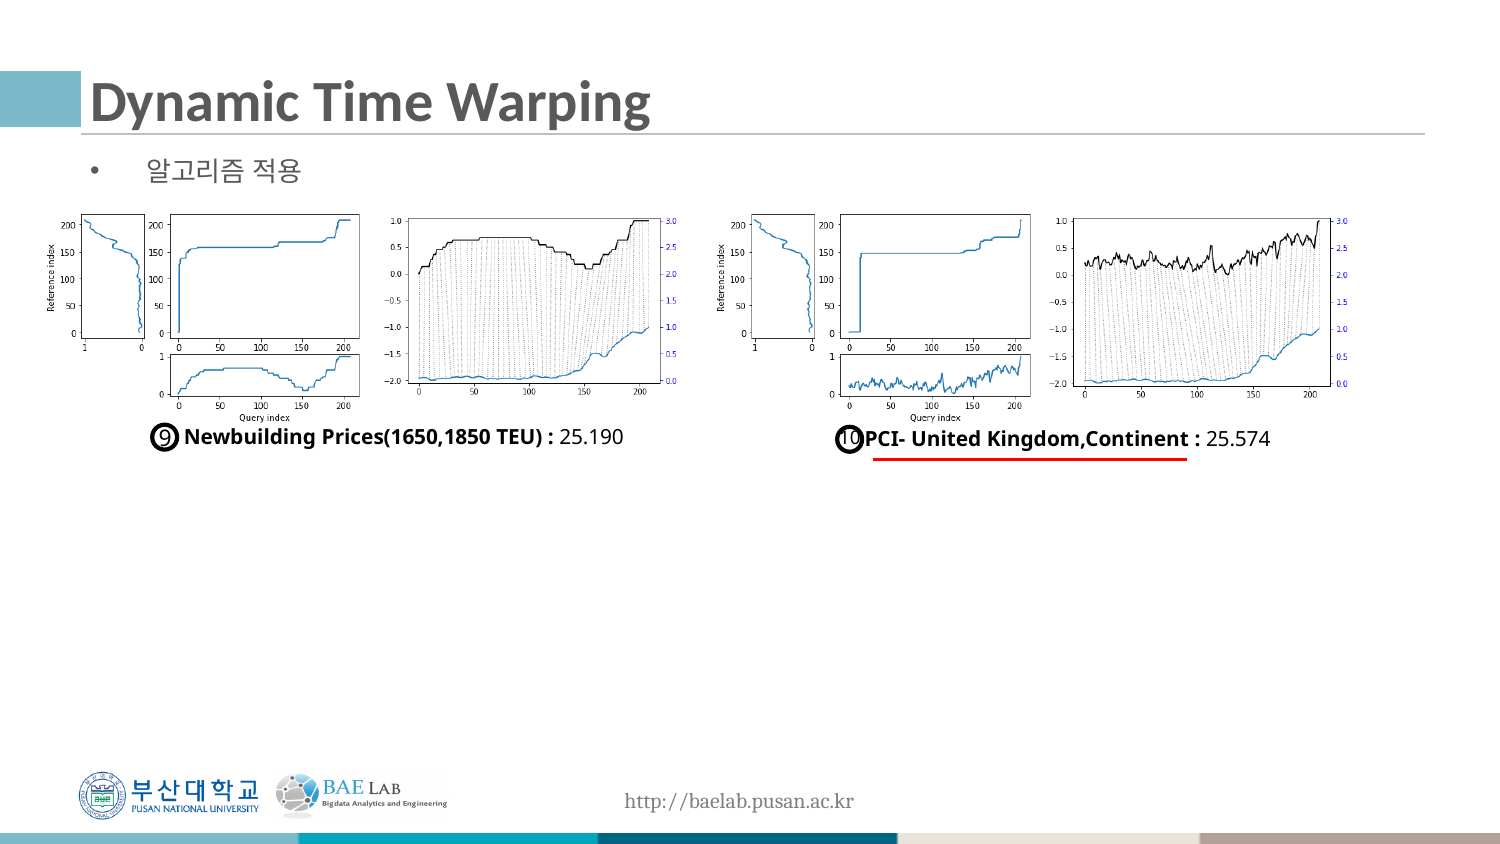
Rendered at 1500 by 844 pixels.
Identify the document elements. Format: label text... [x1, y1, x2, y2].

picture [74, 767, 260, 824]
title Dynamic Time Warping [75, 71, 1425, 125]
picture [0, 833, 598, 844]
picture [377, 212, 683, 401]
picture [270, 767, 450, 821]
picture [897, 833, 1500, 844]
text_box Newbuilding Prices(1650,1850 TEU) : 25.190 [149, 416, 658, 479]
list 알고리즘 적용 [75, 146, 1375, 754]
text_box 10 [824, 435, 886, 457]
picture [712, 209, 1035, 427]
text_box 9 [150, 435, 180, 452]
picture [1043, 212, 1353, 404]
picture [41, 209, 365, 427]
